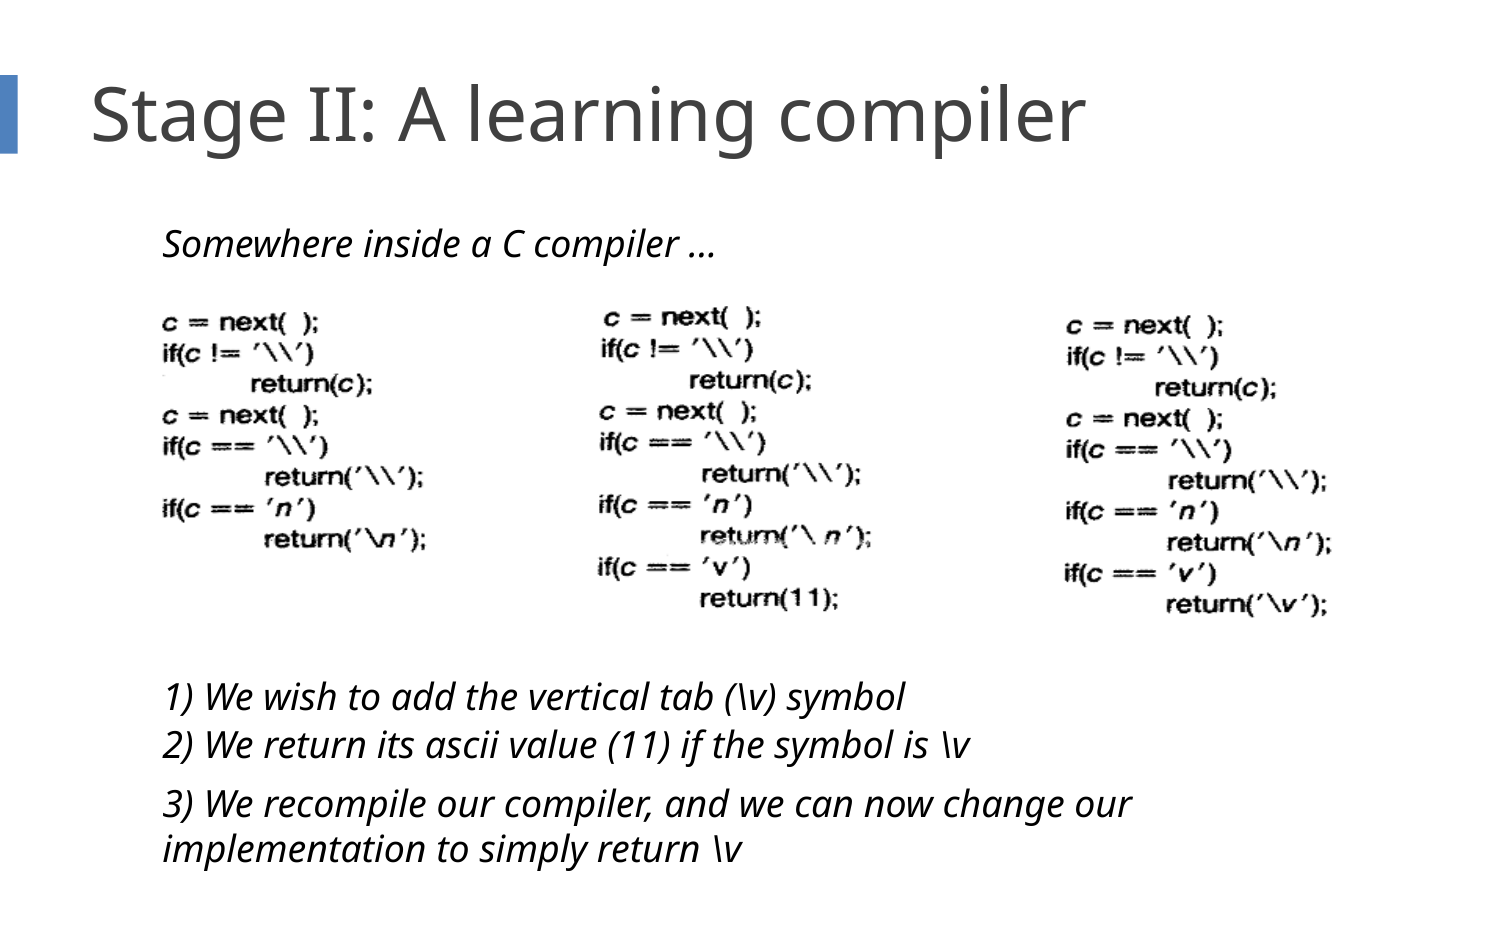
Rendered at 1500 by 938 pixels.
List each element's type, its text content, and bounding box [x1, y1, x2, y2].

text_box Somewhere inside a C compiler ... [147, 212, 1341, 273]
title Stage II: A learning compiler [75, 37, 1425, 186]
text_box 1) We wish to add the vertical tab (\v) symbol [147, 665, 1341, 713]
text_box 2) We return its ascii value (11) if the symbol is \v [147, 713, 1341, 772]
text_box 3) We recompile our compiler, and we can now change our implementation to simply return \v [147, 772, 1341, 878]
picture [584, 305, 895, 627]
picture [147, 311, 450, 563]
picture [1045, 305, 1341, 624]
